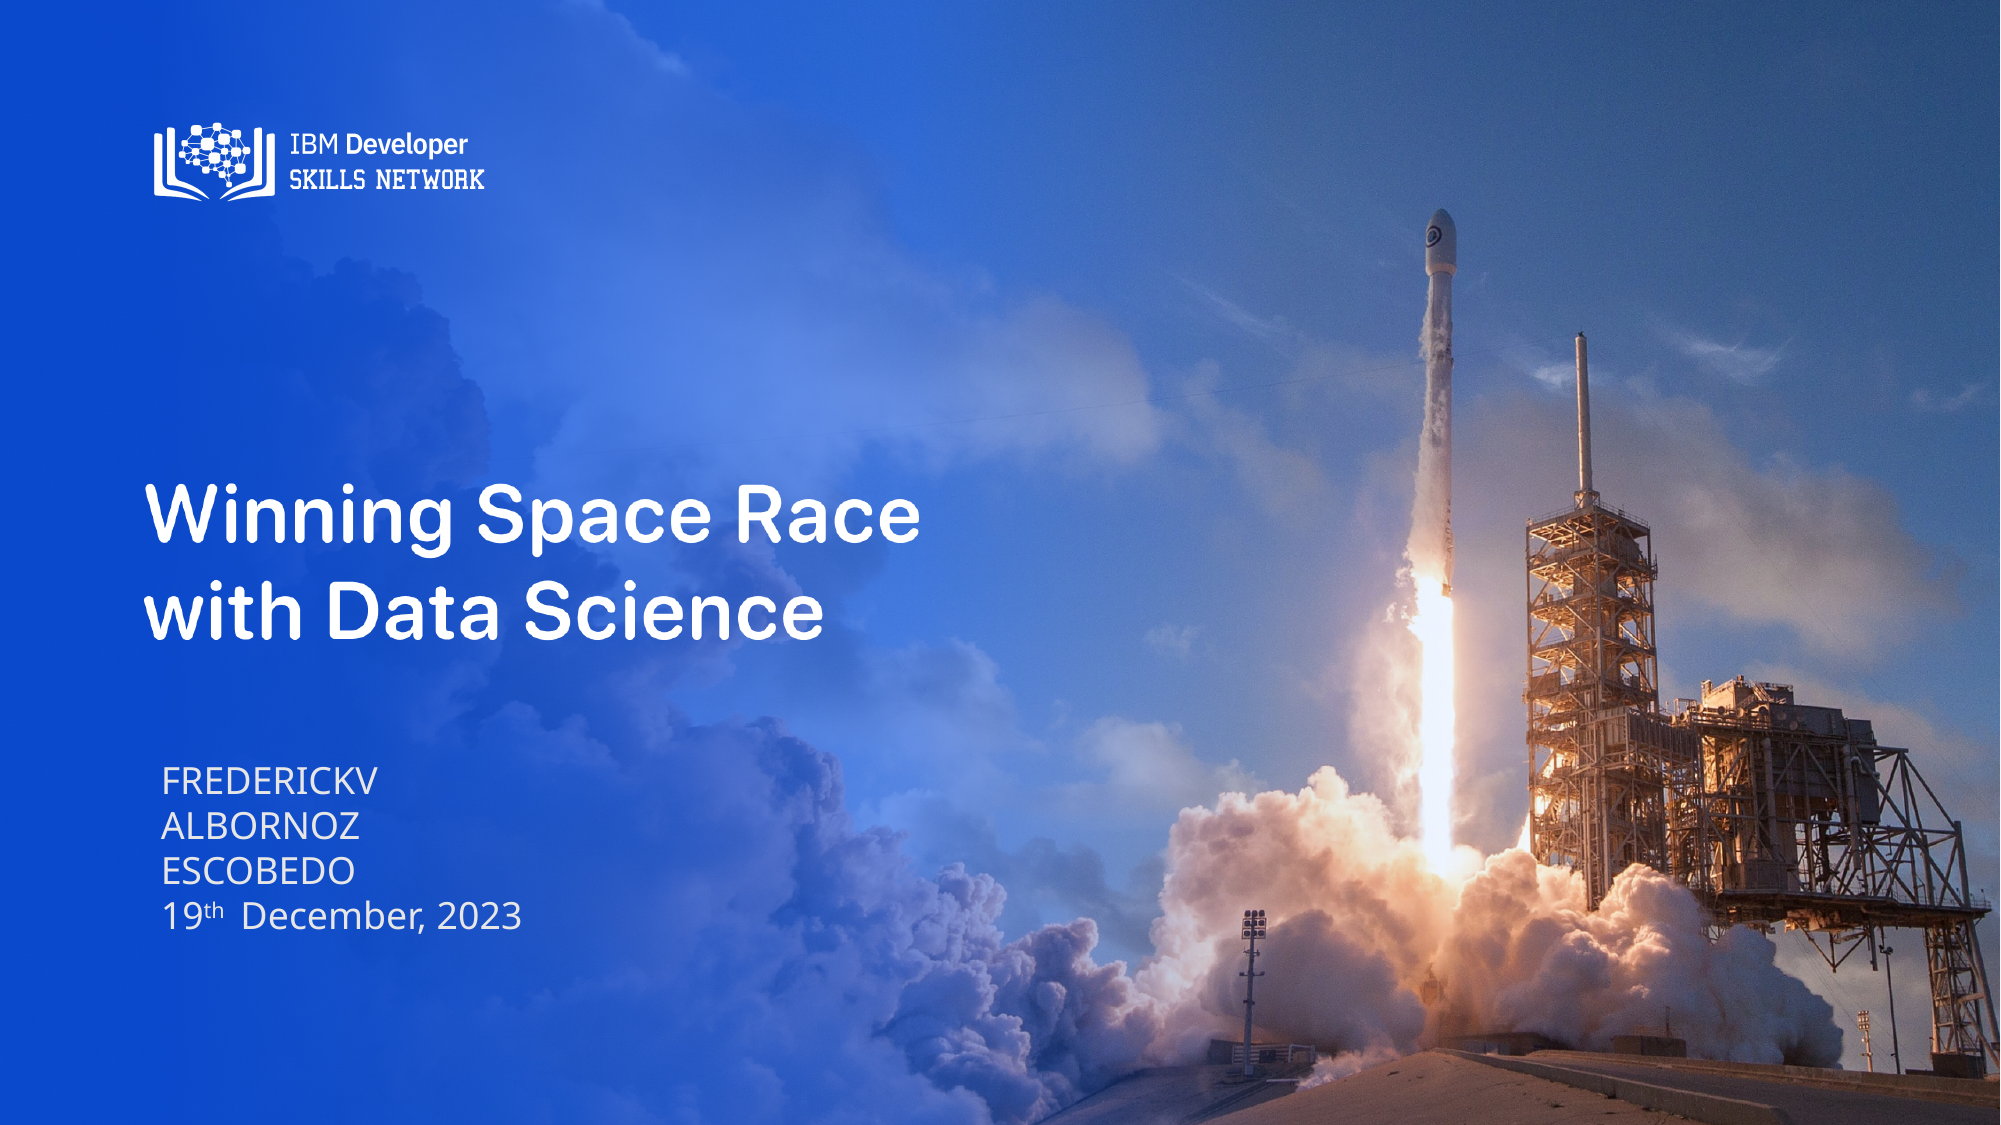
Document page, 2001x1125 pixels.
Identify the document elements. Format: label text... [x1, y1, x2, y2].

picture [0, 0, 2001, 1125]
text_box FREDERICKV ALBORNOZ ESCOBEDO 19th December, 2023 [145, 749, 559, 945]
